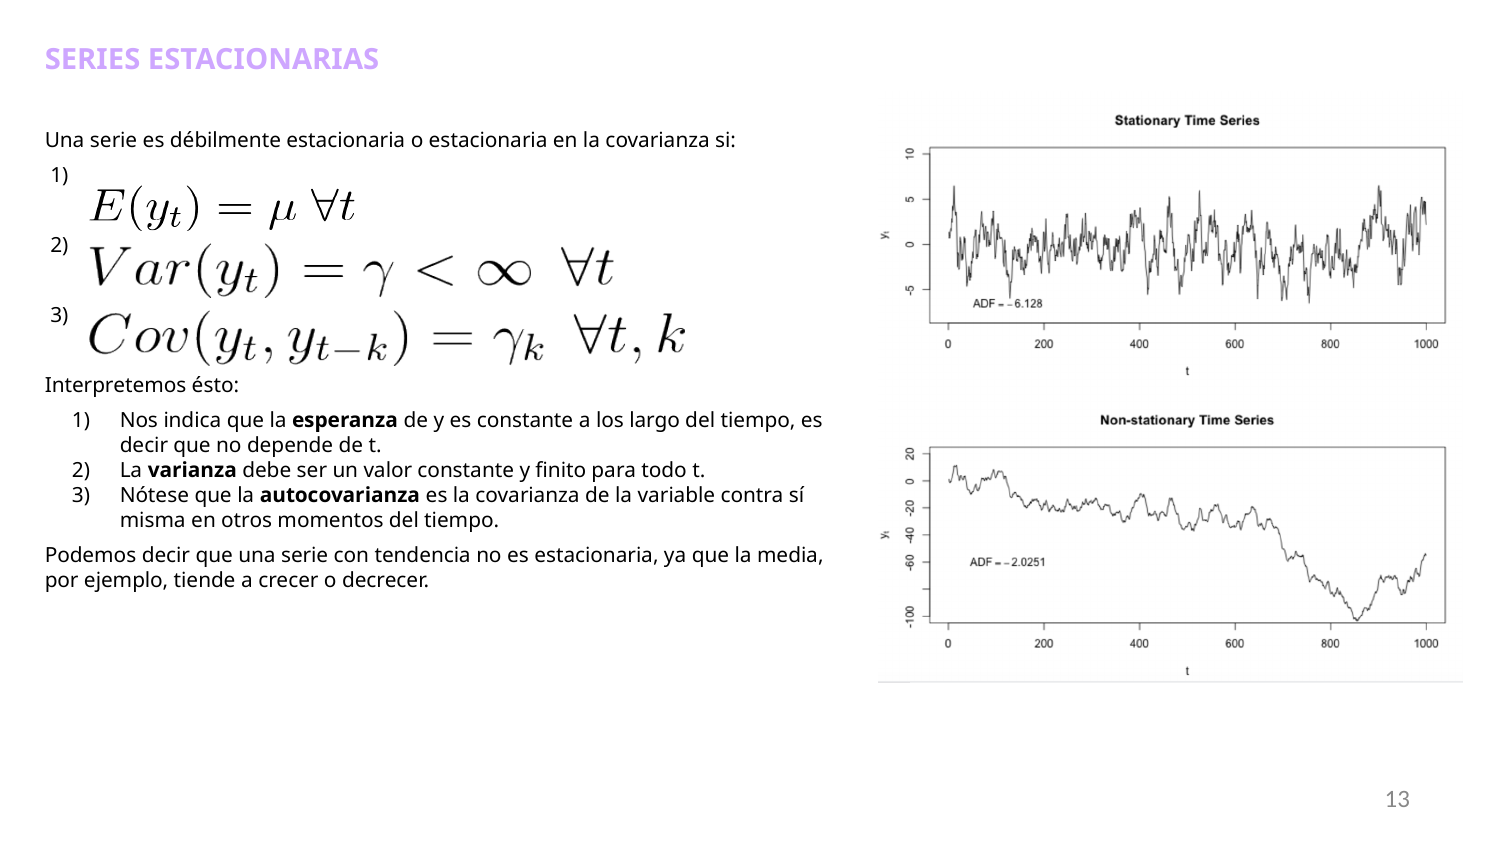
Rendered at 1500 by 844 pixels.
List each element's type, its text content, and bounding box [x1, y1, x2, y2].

slide_number ‹#› [1074, 774, 1425, 820]
picture [88, 243, 615, 299]
picture [88, 185, 355, 232]
text_box Una serie es débilmente estacionaria o estacionaria en la covarianza si: 1) 2) 3) Interpretemos ésto: Nos indica que la esperanza de y es constante a los largo del tiempo, es decir que no depende de t. La varianza debe ser un valor constante y finito para todo t. Nótese que la autocovarianza es la covarianza de la variable contra sí misma en otros momentos del tiempo. Podemos decir que una serie con tendencia no es estacionaria, ya que la media, por ejemplo, tiende a crecer o decrecer. [29, 111, 866, 607]
picture [88, 310, 685, 366]
title SERIES ESTACIONARIAS [29, 25, 977, 112]
picture [877, 91, 1463, 683]
